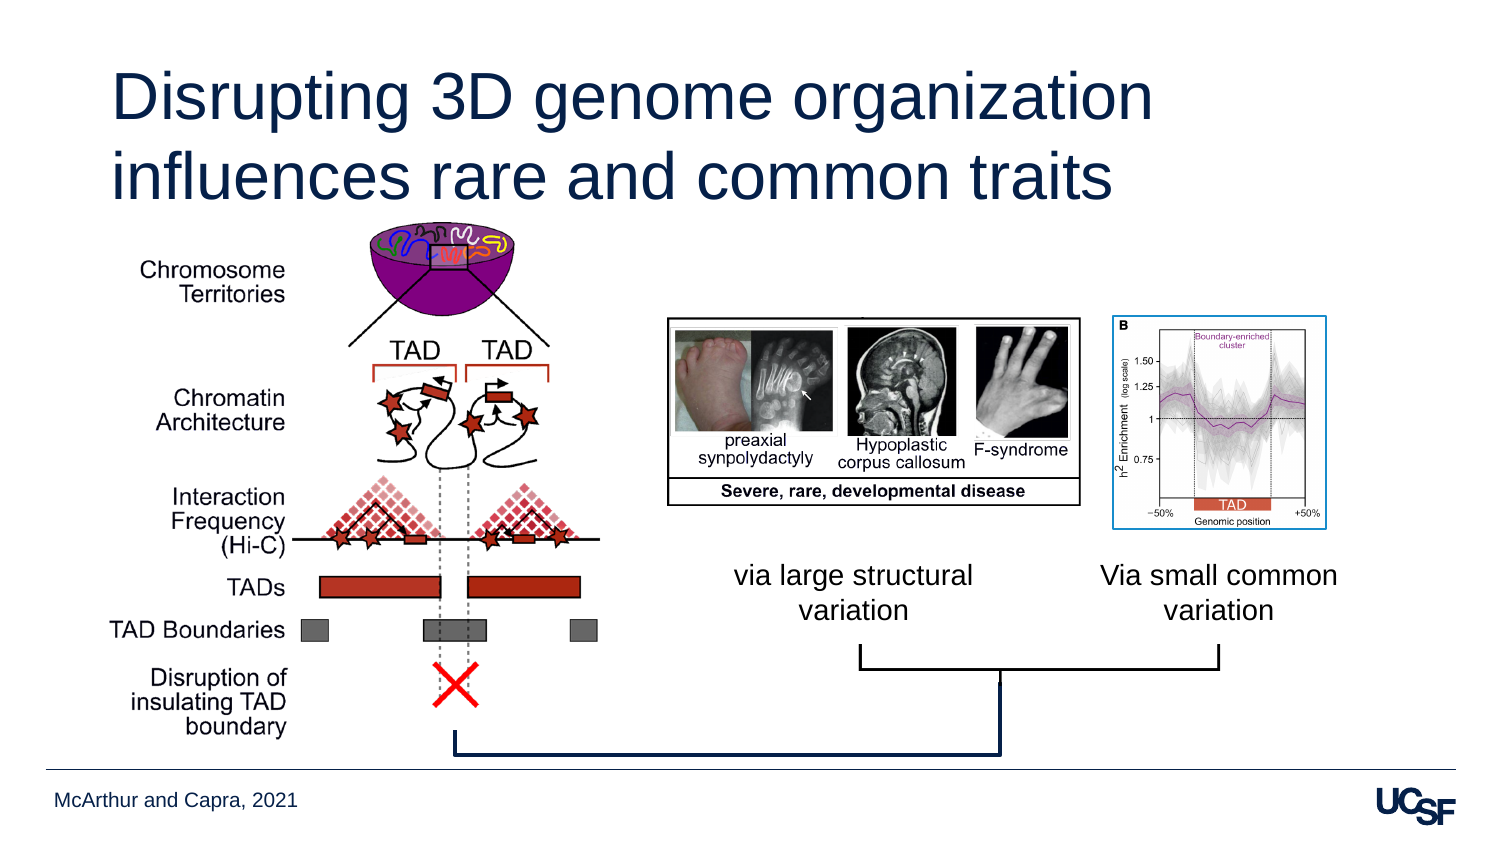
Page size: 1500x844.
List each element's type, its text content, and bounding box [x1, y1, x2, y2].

picture [640, 644, 1325, 686]
text_box Disrupting 3D genome organization influences rare and common traits [97, 45, 1390, 221]
text_box Via small common variation [1068, 548, 1370, 634]
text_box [623, 565, 1032, 756]
picture [667, 316, 1090, 506]
text_box via large structural variation [669, 548, 1039, 634]
picture [97, 222, 619, 754]
text_box McArthur and Capra, 2021 [39, 779, 1135, 820]
picture [1113, 316, 1325, 528]
